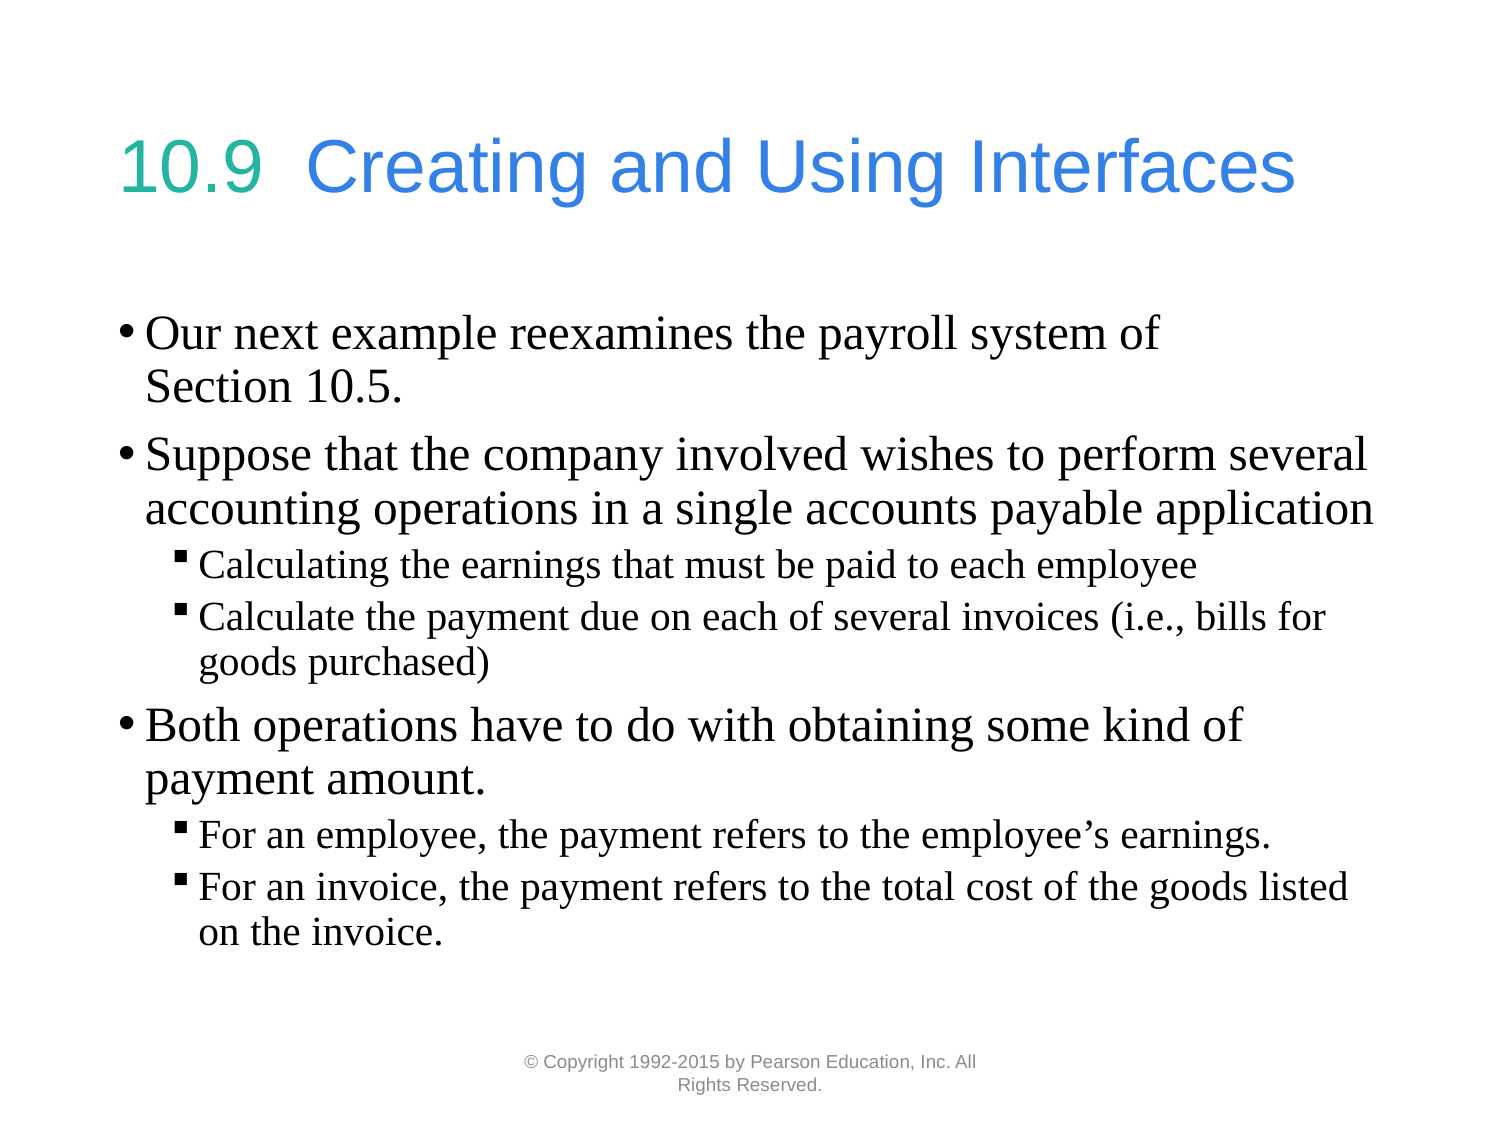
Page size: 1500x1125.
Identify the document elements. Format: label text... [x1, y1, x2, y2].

list Our next example reexamines the payroll system of Section 10.5. Suppose that the company involved wishes to perform several accounting operations in a single accounts payable application Calculating the earnings that must be paid to each employee Calculate the payment due on each of several invoices (i.e., bills for goods purchased) Both operations have to do with obtaining some kind of payment amount. For an employee, the payment refers to the employee’s earnings. For an invoice, the payment refers to the total cost of the goods listed on the invoice. [103, 299, 1397, 1014]
footer © Copyright 1992-2015 by Pearson Education, Inc. All Rights Reserved. [496, 1042, 1004, 1103]
title 10.9 Creating and Using Interfaces [103, 59, 1397, 278]
